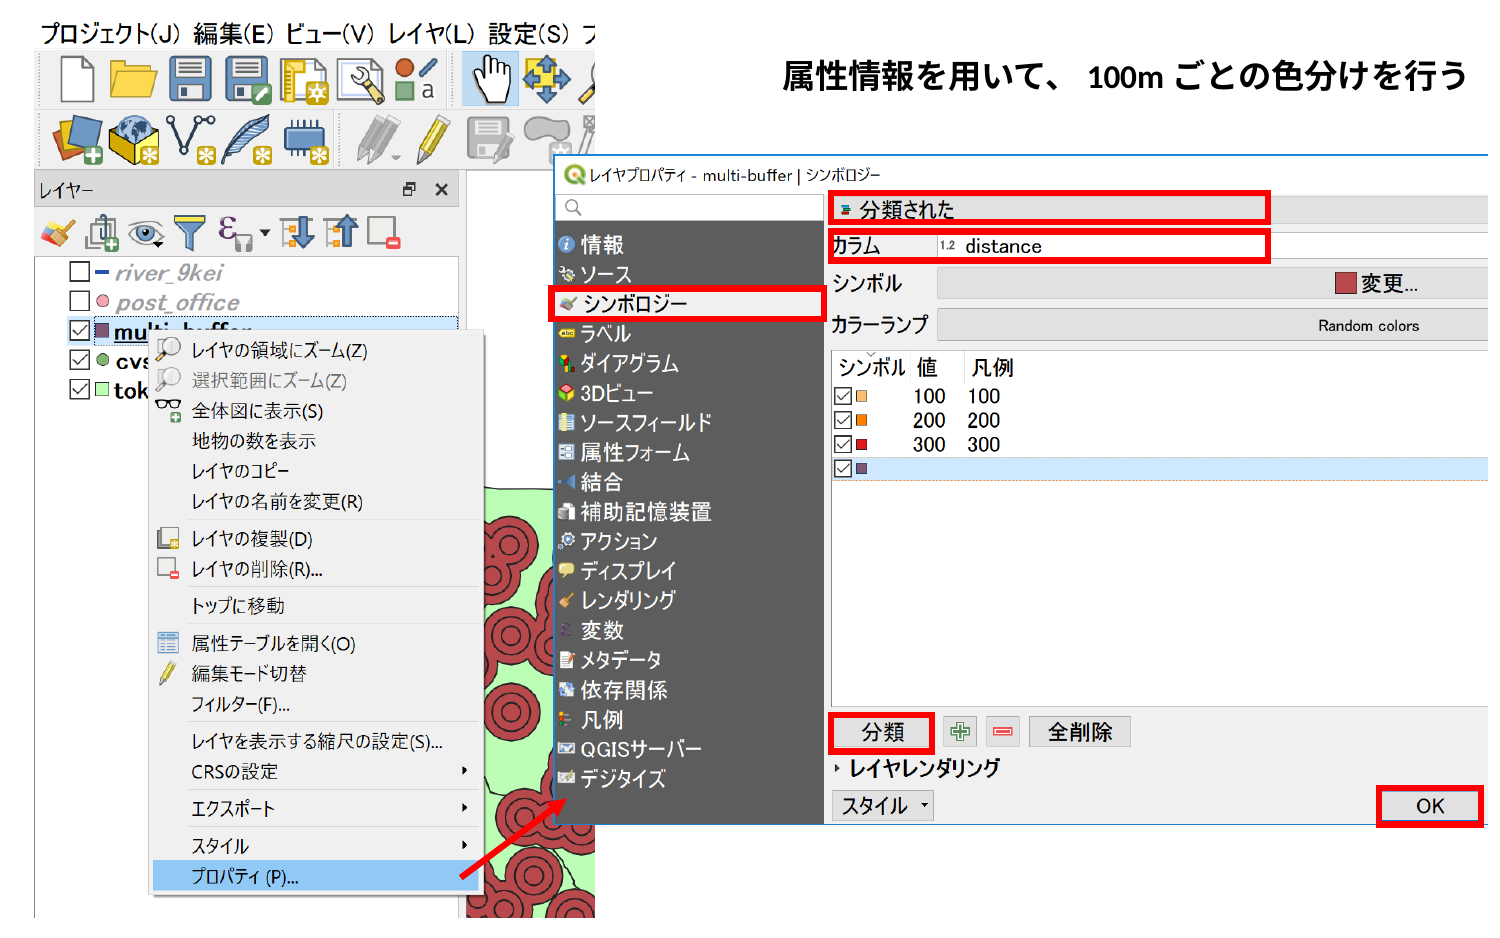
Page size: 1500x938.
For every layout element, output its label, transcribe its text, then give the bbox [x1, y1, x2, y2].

text_box 属性情報を用いて、100mごとの色分けを行う [767, 48, 1486, 103]
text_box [460, 798, 567, 878]
picture [34, 20, 1488, 918]
